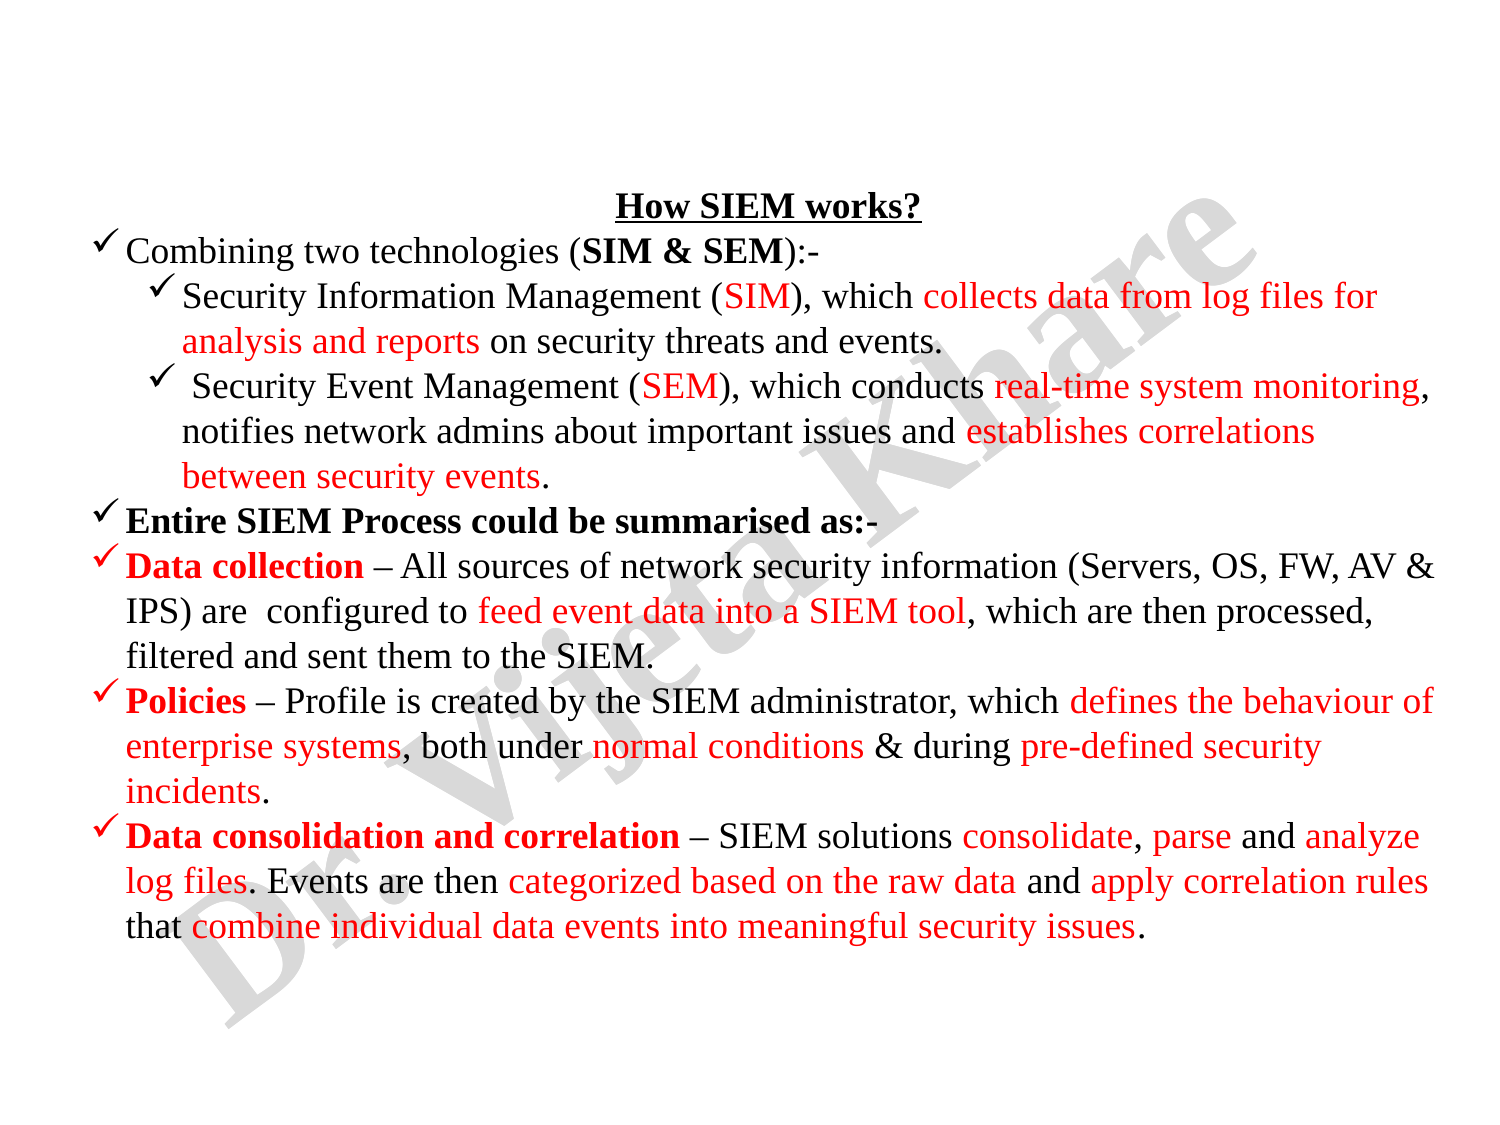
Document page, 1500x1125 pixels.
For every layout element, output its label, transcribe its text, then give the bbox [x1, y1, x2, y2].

text_box How SIEM works? Combining two technologies (SIM & SEM):- Security Information Management (SIM), which collects data from log files for analysis and reports on security threats and events. Security Event Management (SEM), which conducts real-time system monitoring, notifies network admins about important issues and establishes correlations between security events. Entire SIEM Process could be summarised as:- Data collection – All sources of network security information (Servers, OS, FW, AV & IPS) are configured to feed event data into a SIEM tool, which are then processed, filtered and sent them to the SIEM. Policies – Profile is created by the SIEM administrator, which defines the behaviour of enterprise systems, both under normal conditions & during pre-defined security incidents. Data consolidation and correlation – SIEM solutions consolidate, parse and analyze log files. Events are then categorized based on the raw data and apply correlation rules that combine individual data events into meaningful security issues. [75, 174, 1462, 954]
